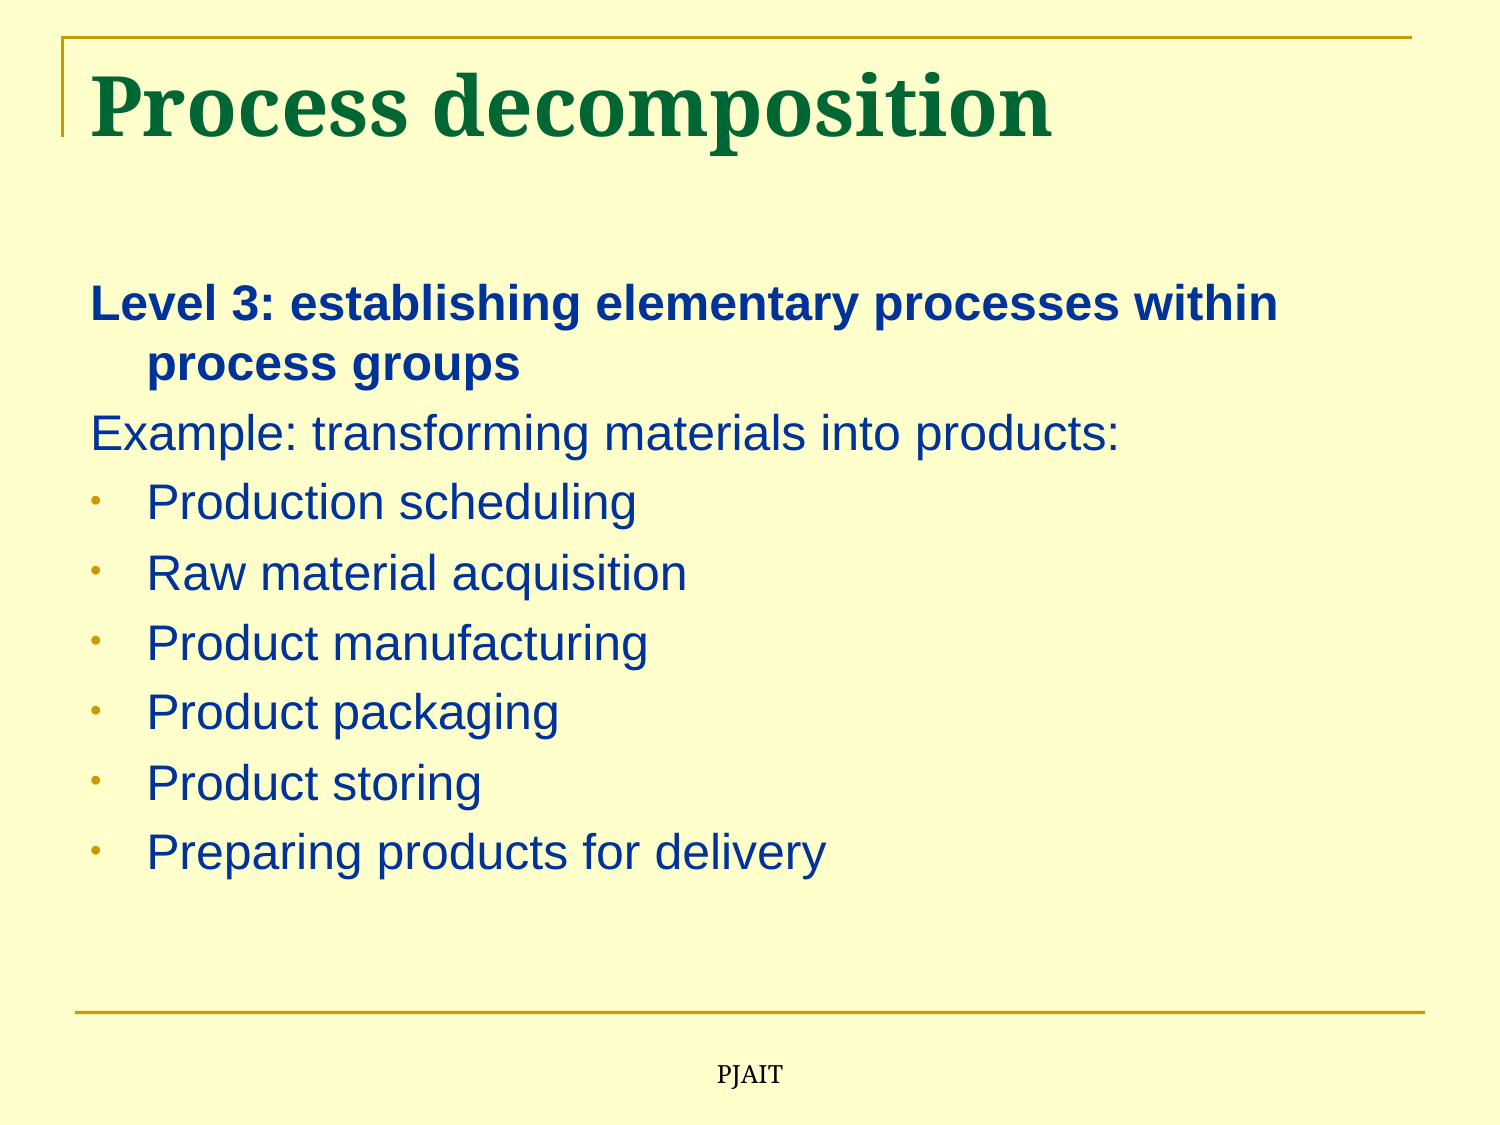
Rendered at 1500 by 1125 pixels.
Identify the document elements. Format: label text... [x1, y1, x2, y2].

list Level 3: establishing elementary processes within process groups Example: transforming materials into products: Production scheduling Raw material acquisition Product manufacturing Product packaging Product storing Preparing products for delivery [74, 262, 1426, 1006]
footer PJAIT [512, 1024, 988, 1101]
title Process decomposition [74, 45, 1426, 233]
